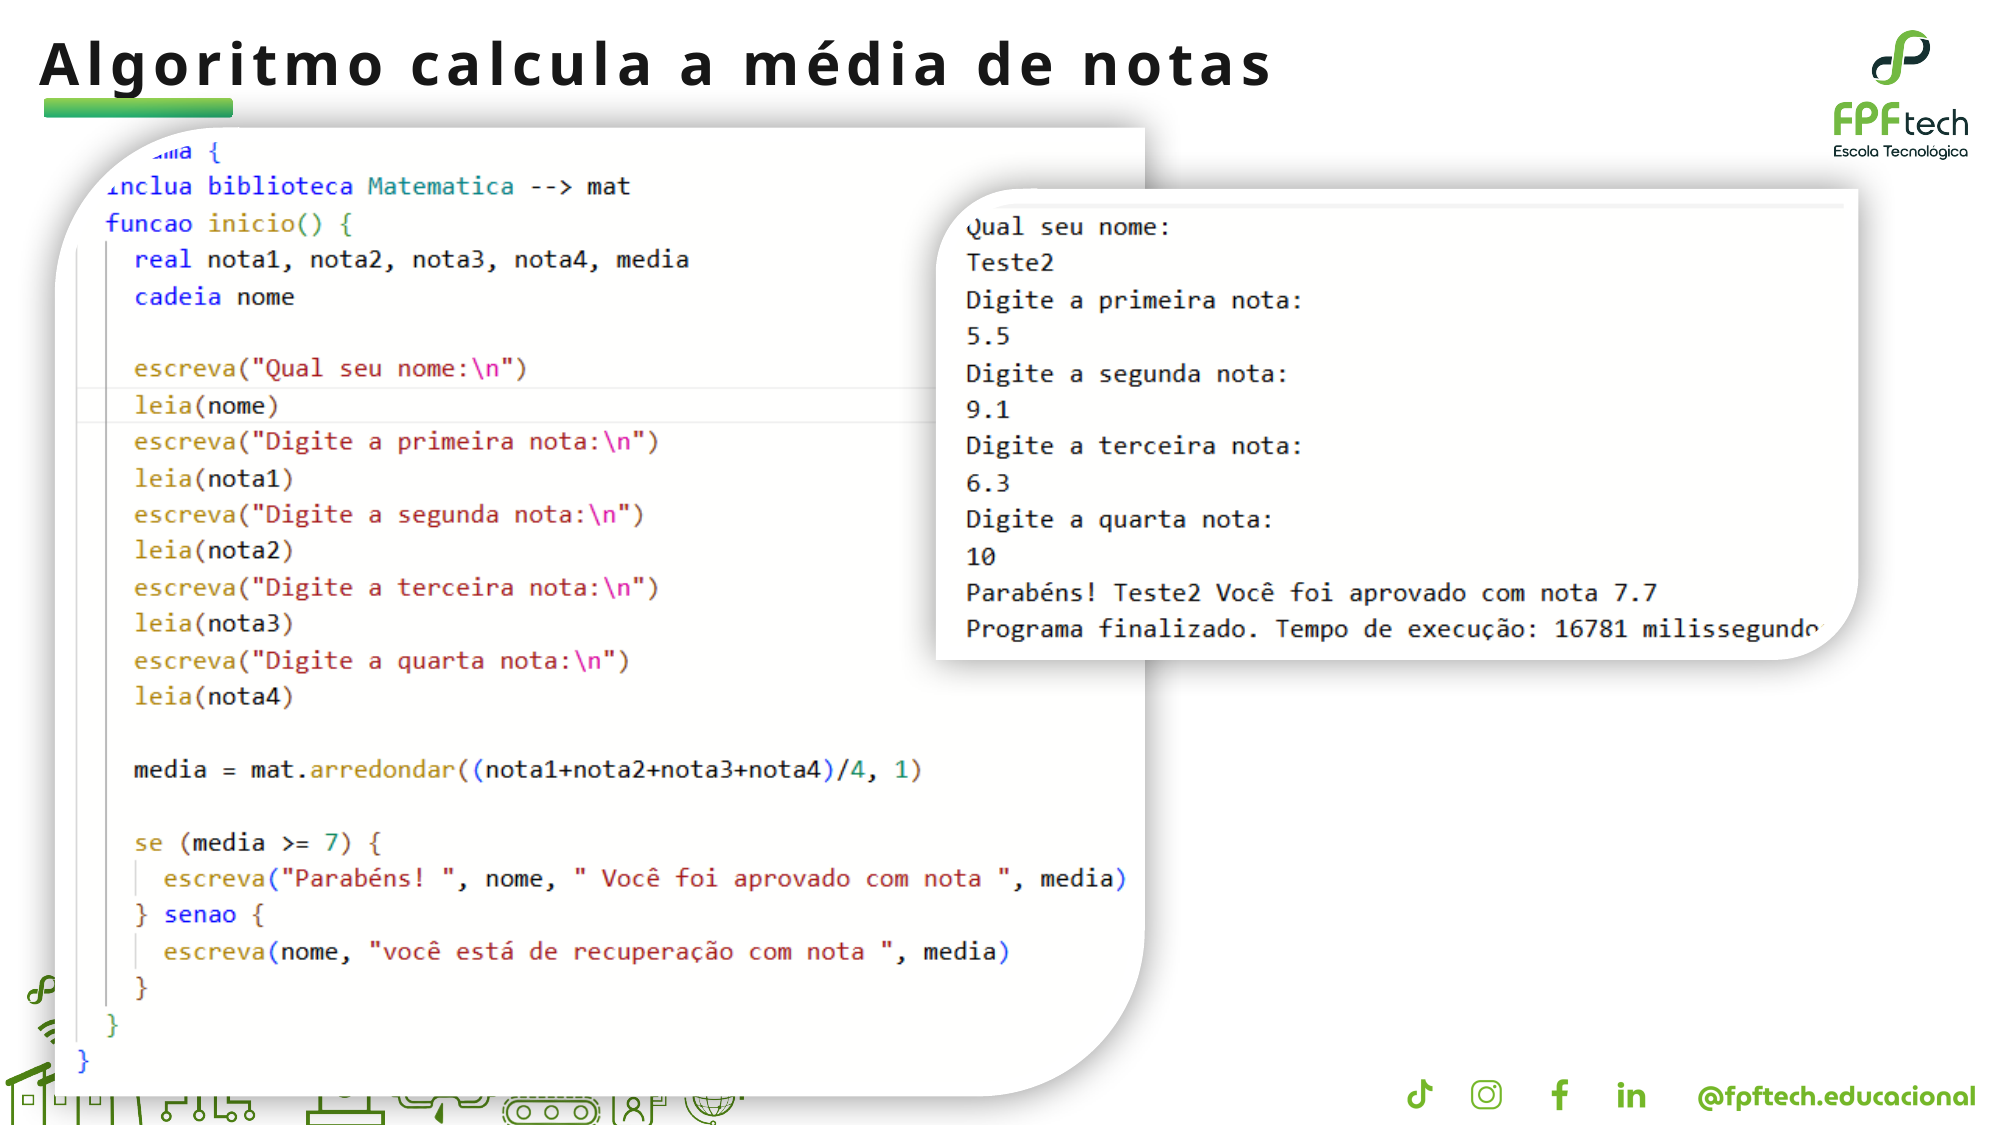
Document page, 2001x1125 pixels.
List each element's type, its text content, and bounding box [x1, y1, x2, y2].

picture [0, 134, 1852, 1125]
picture [1834, 30, 1968, 160]
picture [1396, 1063, 1985, 1125]
text_box Algoritmo calcula a média de notas [24, 16, 1594, 118]
text_box [42, 96, 234, 119]
